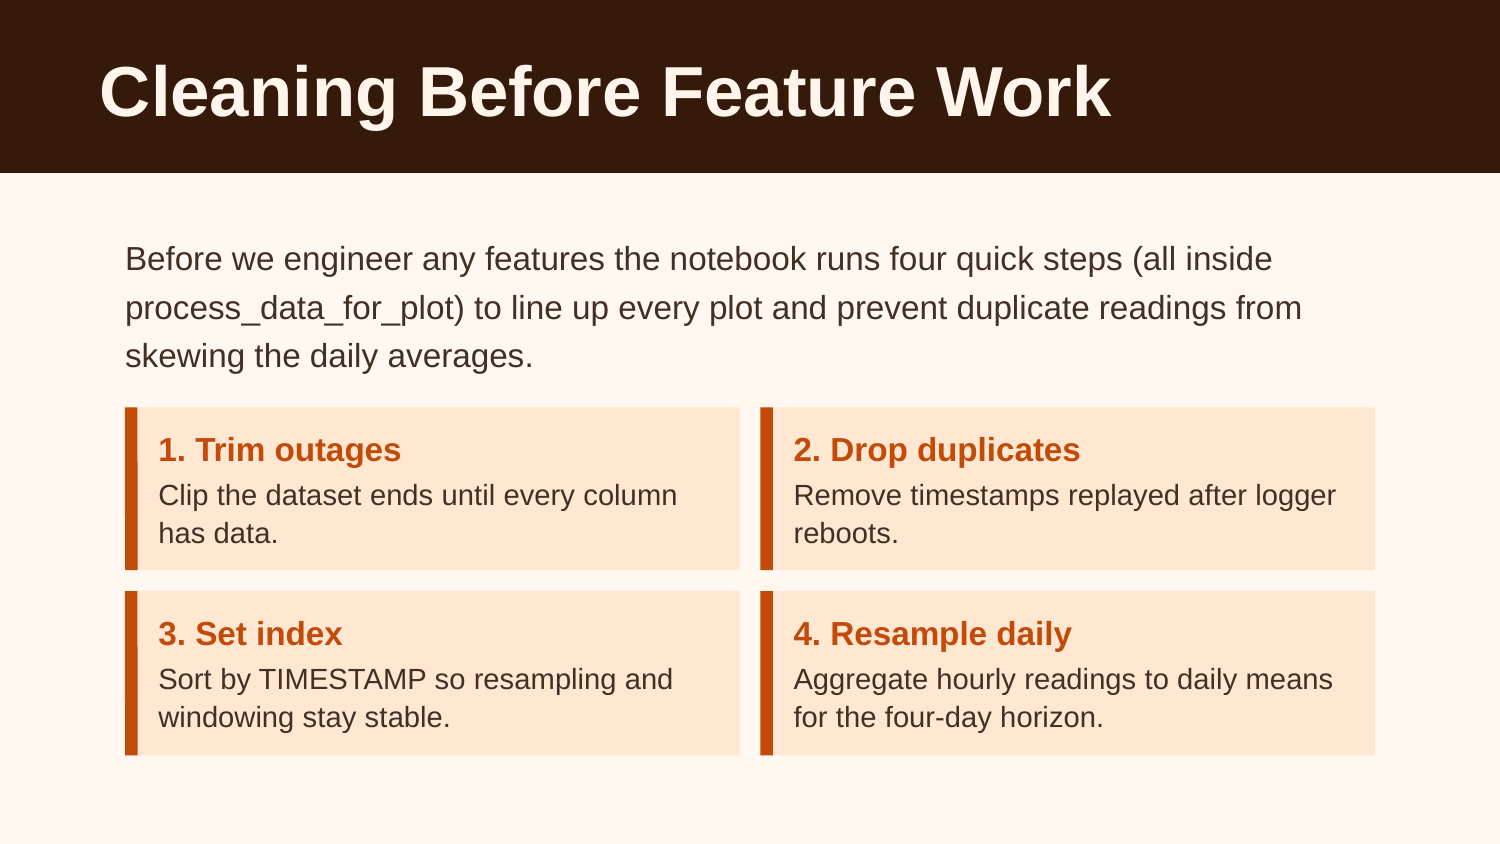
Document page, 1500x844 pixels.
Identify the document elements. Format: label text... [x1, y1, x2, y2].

text_box 4. Resample daily [793, 611, 1366, 651]
text_box 3. Set index [158, 611, 730, 651]
text_box [767, 591, 1375, 756]
text_box Remove timestamps replayed after logger reboots. [793, 473, 1366, 550]
text_box Sort by TIMESTAMP so resampling and windowing stay stable. [158, 657, 730, 735]
text_box [0, 0, 1500, 173]
text_box Clip the dataset ends until every column has data. [158, 473, 730, 550]
text_box 2. Drop duplicates [793, 428, 1366, 468]
text_box Cleaning Before Feature Work [99, 45, 1426, 127]
text_box [767, 407, 1375, 571]
text_box [132, 591, 740, 756]
text_box [125, 407, 131, 571]
text_box [132, 407, 740, 571]
text_box Aggregate hourly readings to daily means for the four-day horizon. [793, 657, 1366, 733]
text_box [760, 591, 766, 756]
text_box [760, 407, 766, 571]
text_box 1. Trim outages [158, 428, 730, 468]
text_box [125, 591, 131, 756]
text_box Before we engineer any features the notebook runs four quick steps (all inside process_data_for_plot) to line up every plot and prevent duplicate readings from skewing the daily averages. [124, 229, 1400, 374]
